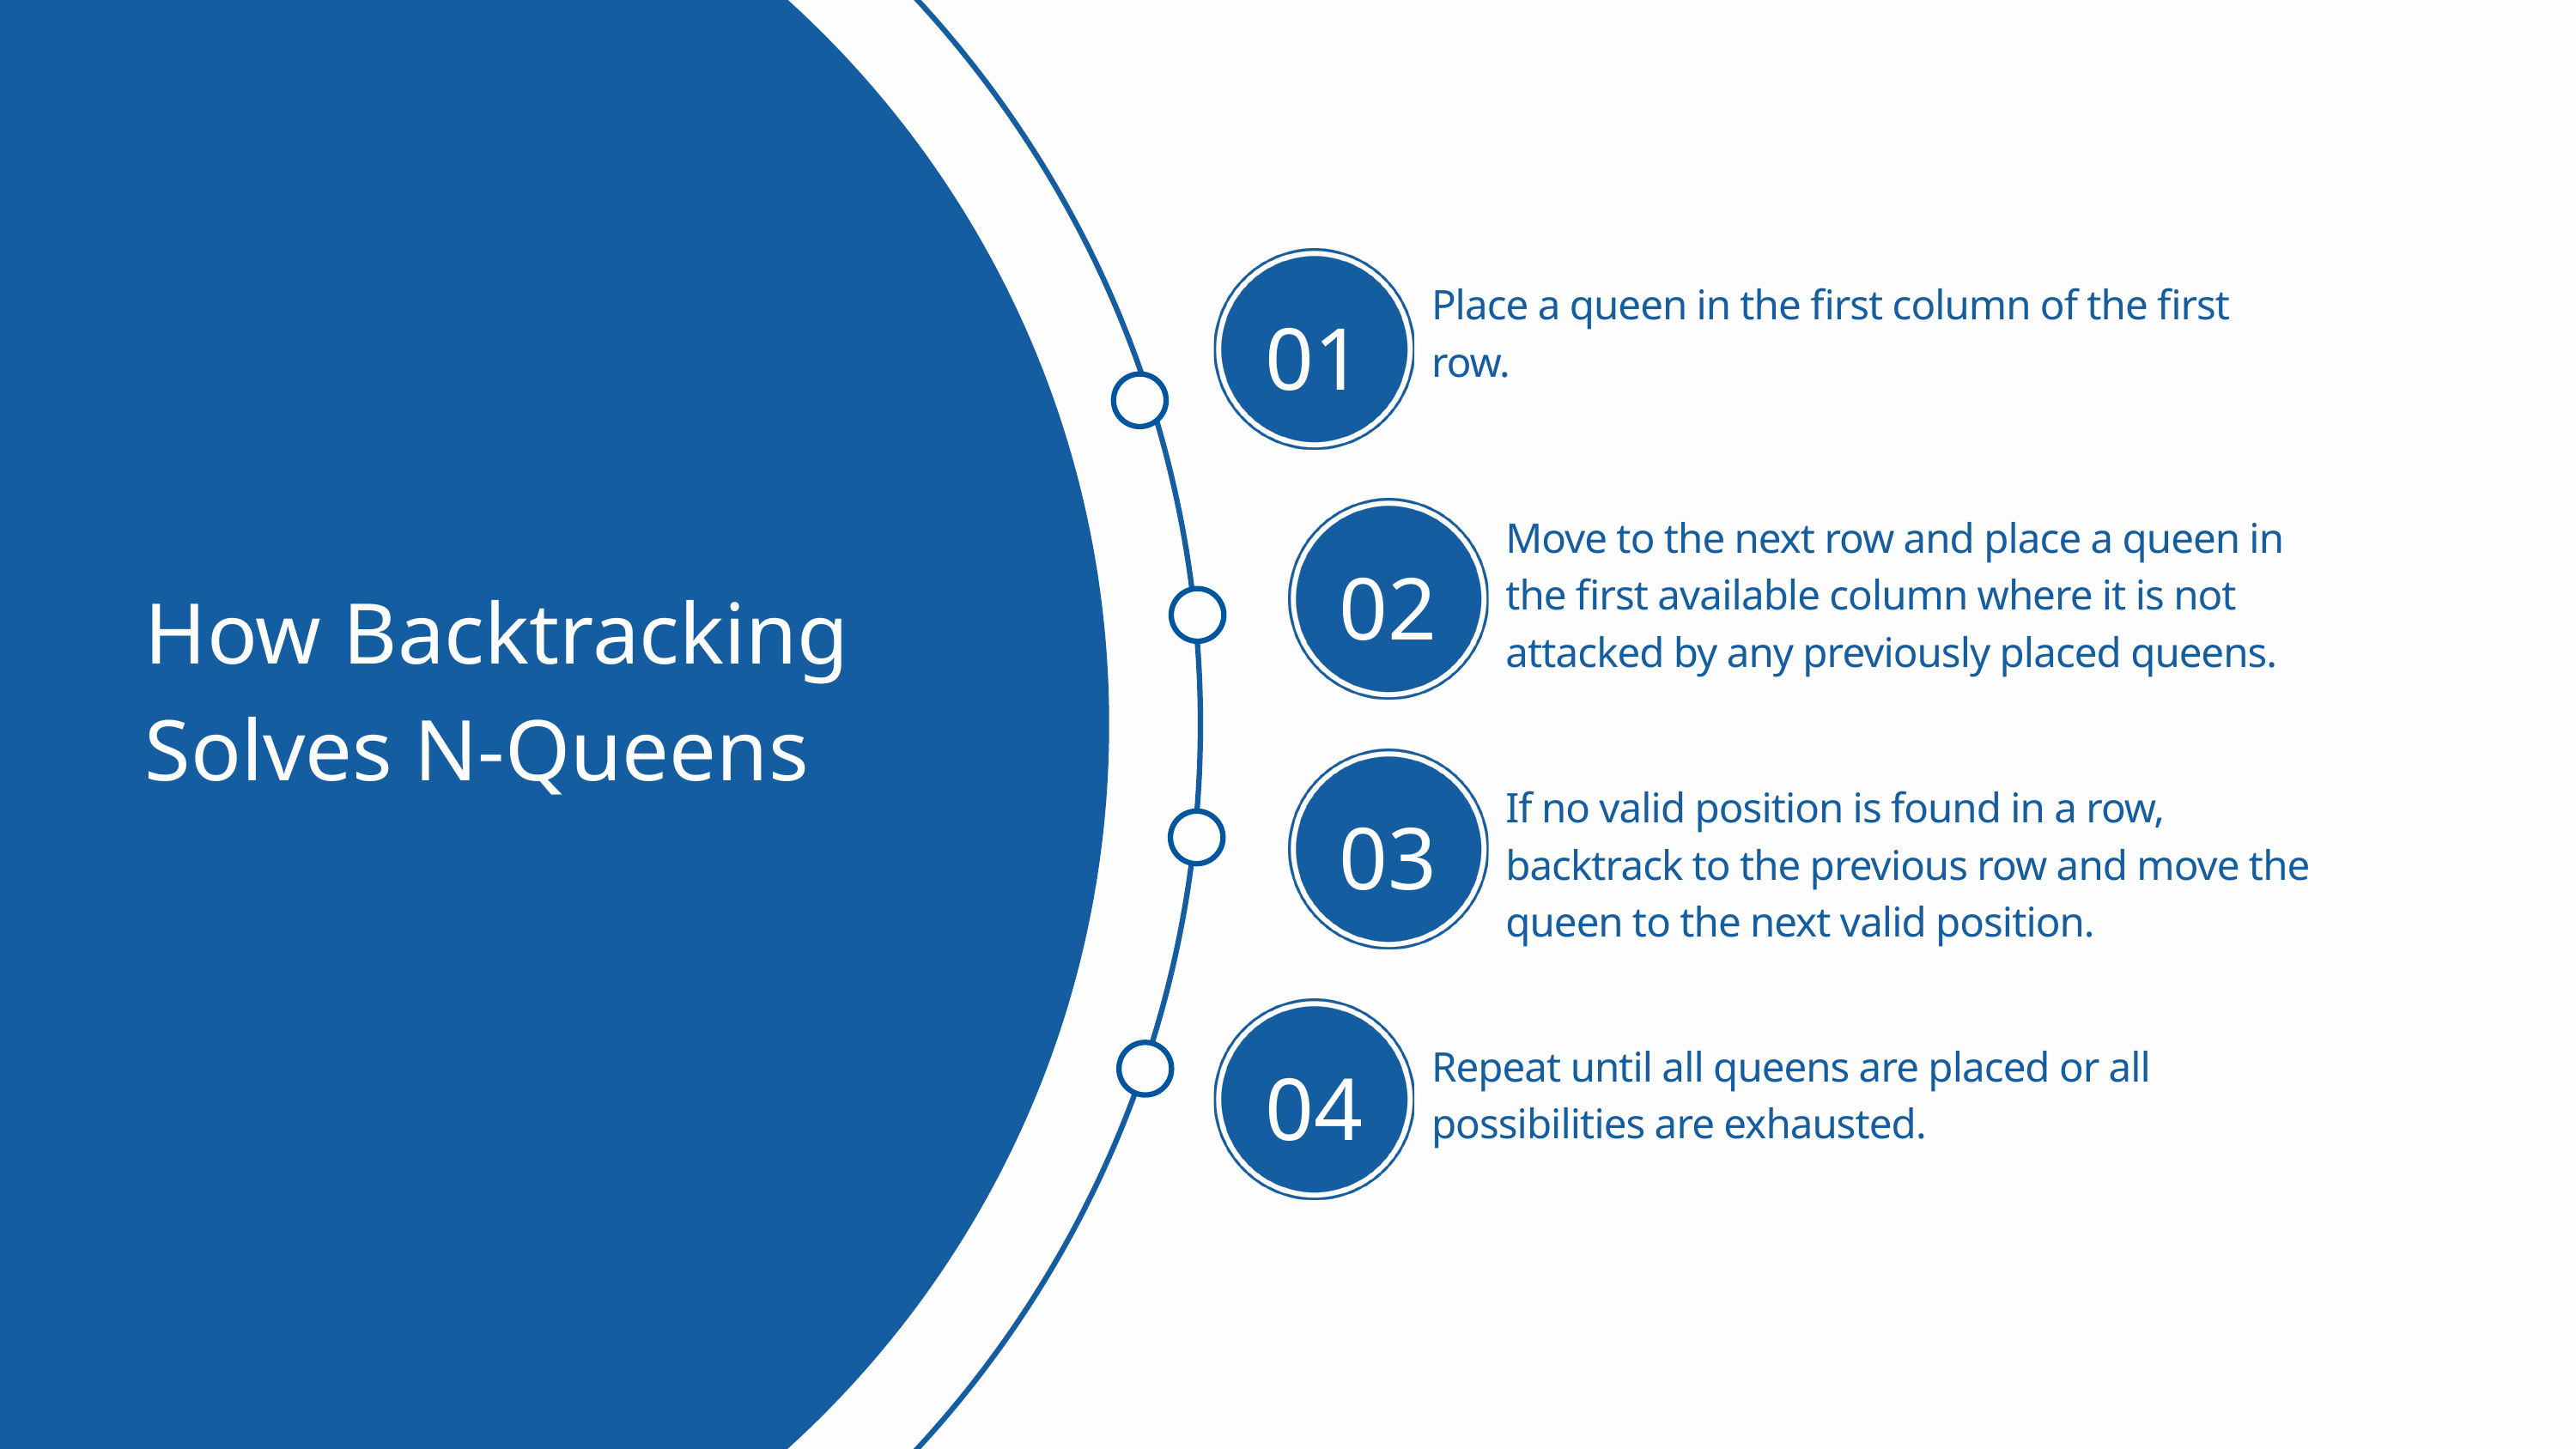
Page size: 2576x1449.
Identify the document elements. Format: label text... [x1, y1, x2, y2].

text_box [1170, 810, 1224, 864]
text_box [1213, 998, 1415, 1200]
text_box [1287, 749, 1489, 949]
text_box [1116, 0, 1201, 1449]
text_box 02 [1308, 537, 1468, 658]
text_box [1118, 1042, 1172, 1095]
text_box Move to the next row and place a queen in the first available column where it is not attacked by any previously placed queens. [1505, 504, 2318, 676]
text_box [1113, 373, 1167, 427]
text_box Place a queen in the first column of the first row. [1431, 270, 2245, 385]
text_box 01 [1234, 287, 1394, 408]
text_box [1287, 498, 1489, 700]
text_box Repeat until all queens are placed or all possibilities are exhausted. [1431, 1033, 2245, 1262]
text_box 04 [1234, 1037, 1394, 1158]
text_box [0, 0, 1109, 1449]
text_box [1213, 248, 1415, 450]
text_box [1170, 588, 1224, 642]
text_box If no valid position is found in a row, backtrack to the previous row and move the queen to the next valid position. [1505, 773, 2318, 945]
text_box 03 [1308, 787, 1468, 907]
